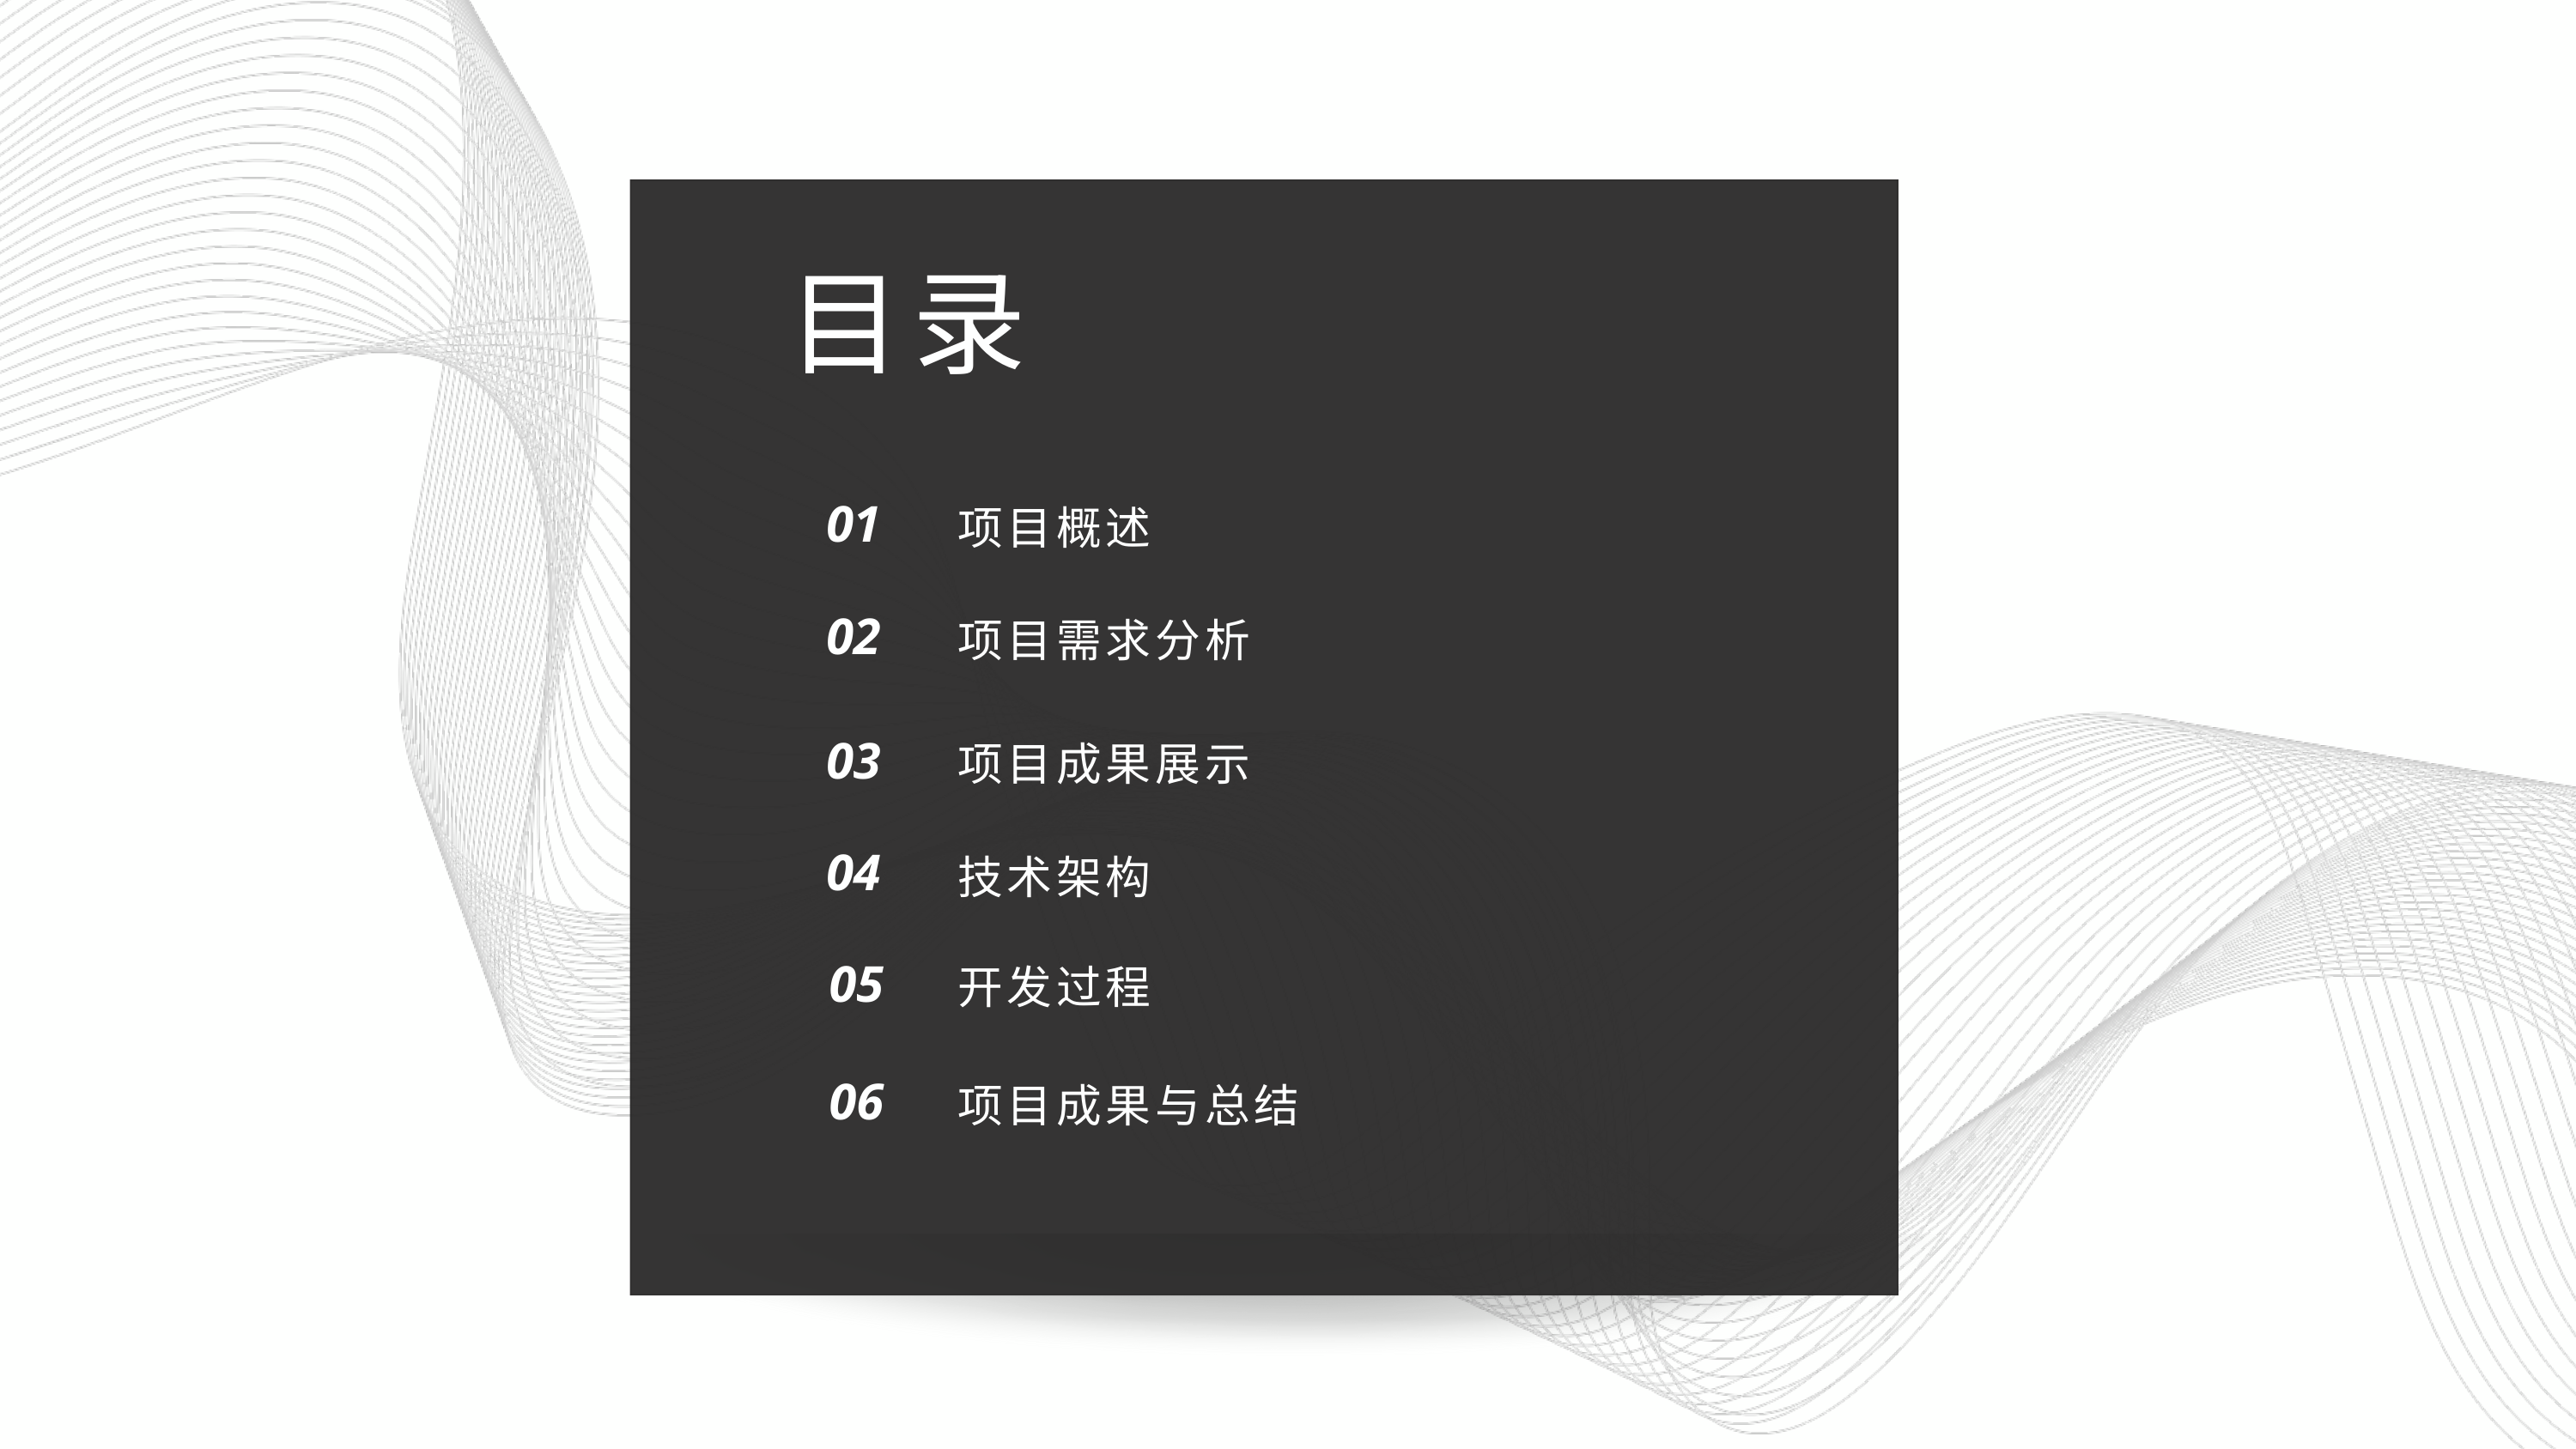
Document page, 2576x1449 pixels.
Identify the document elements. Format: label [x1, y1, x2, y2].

text_box [0, 0, 2576, 1449]
text_box [630, 1234, 1946, 1356]
text_box [630, 179, 1899, 1295]
